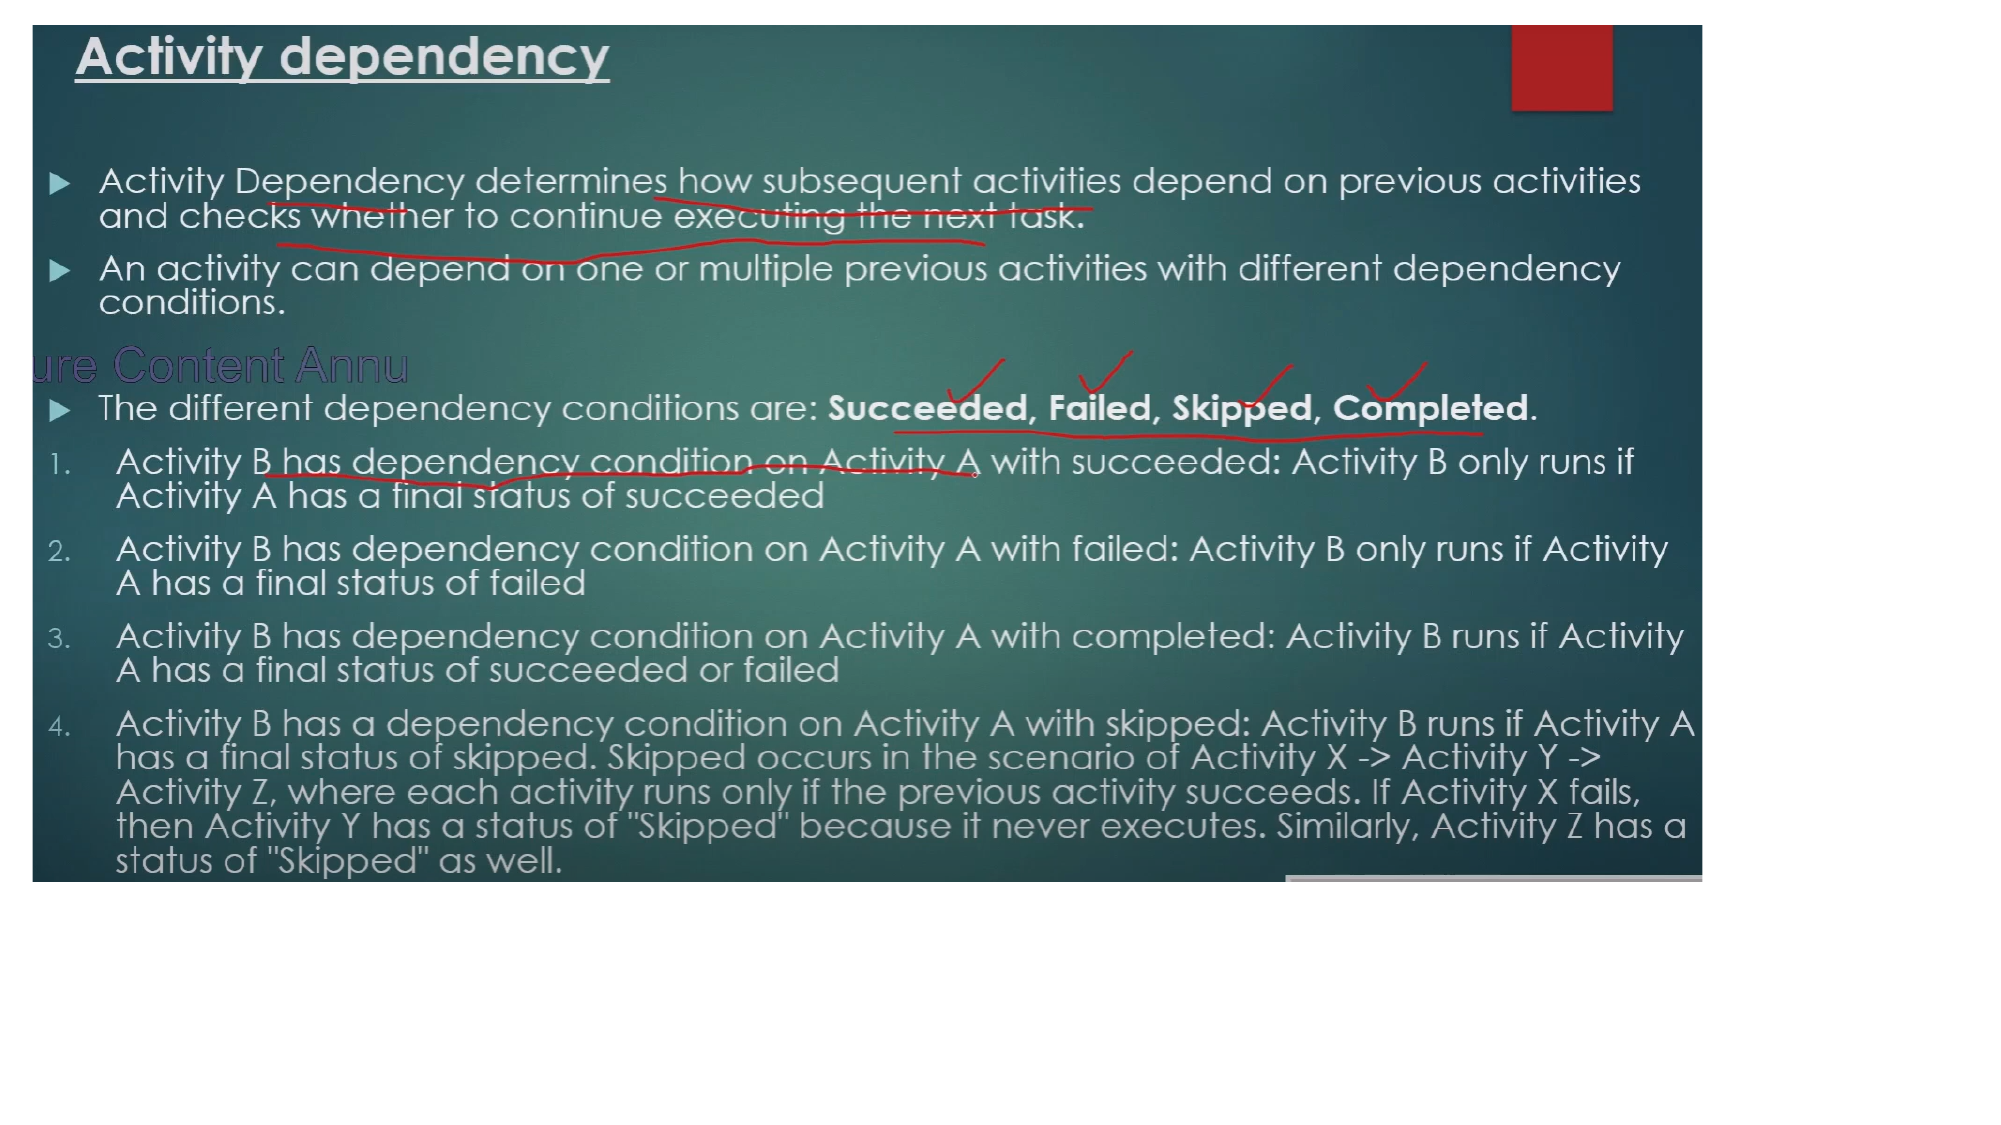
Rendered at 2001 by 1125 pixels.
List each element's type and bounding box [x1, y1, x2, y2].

picture [32, 25, 1703, 882]
